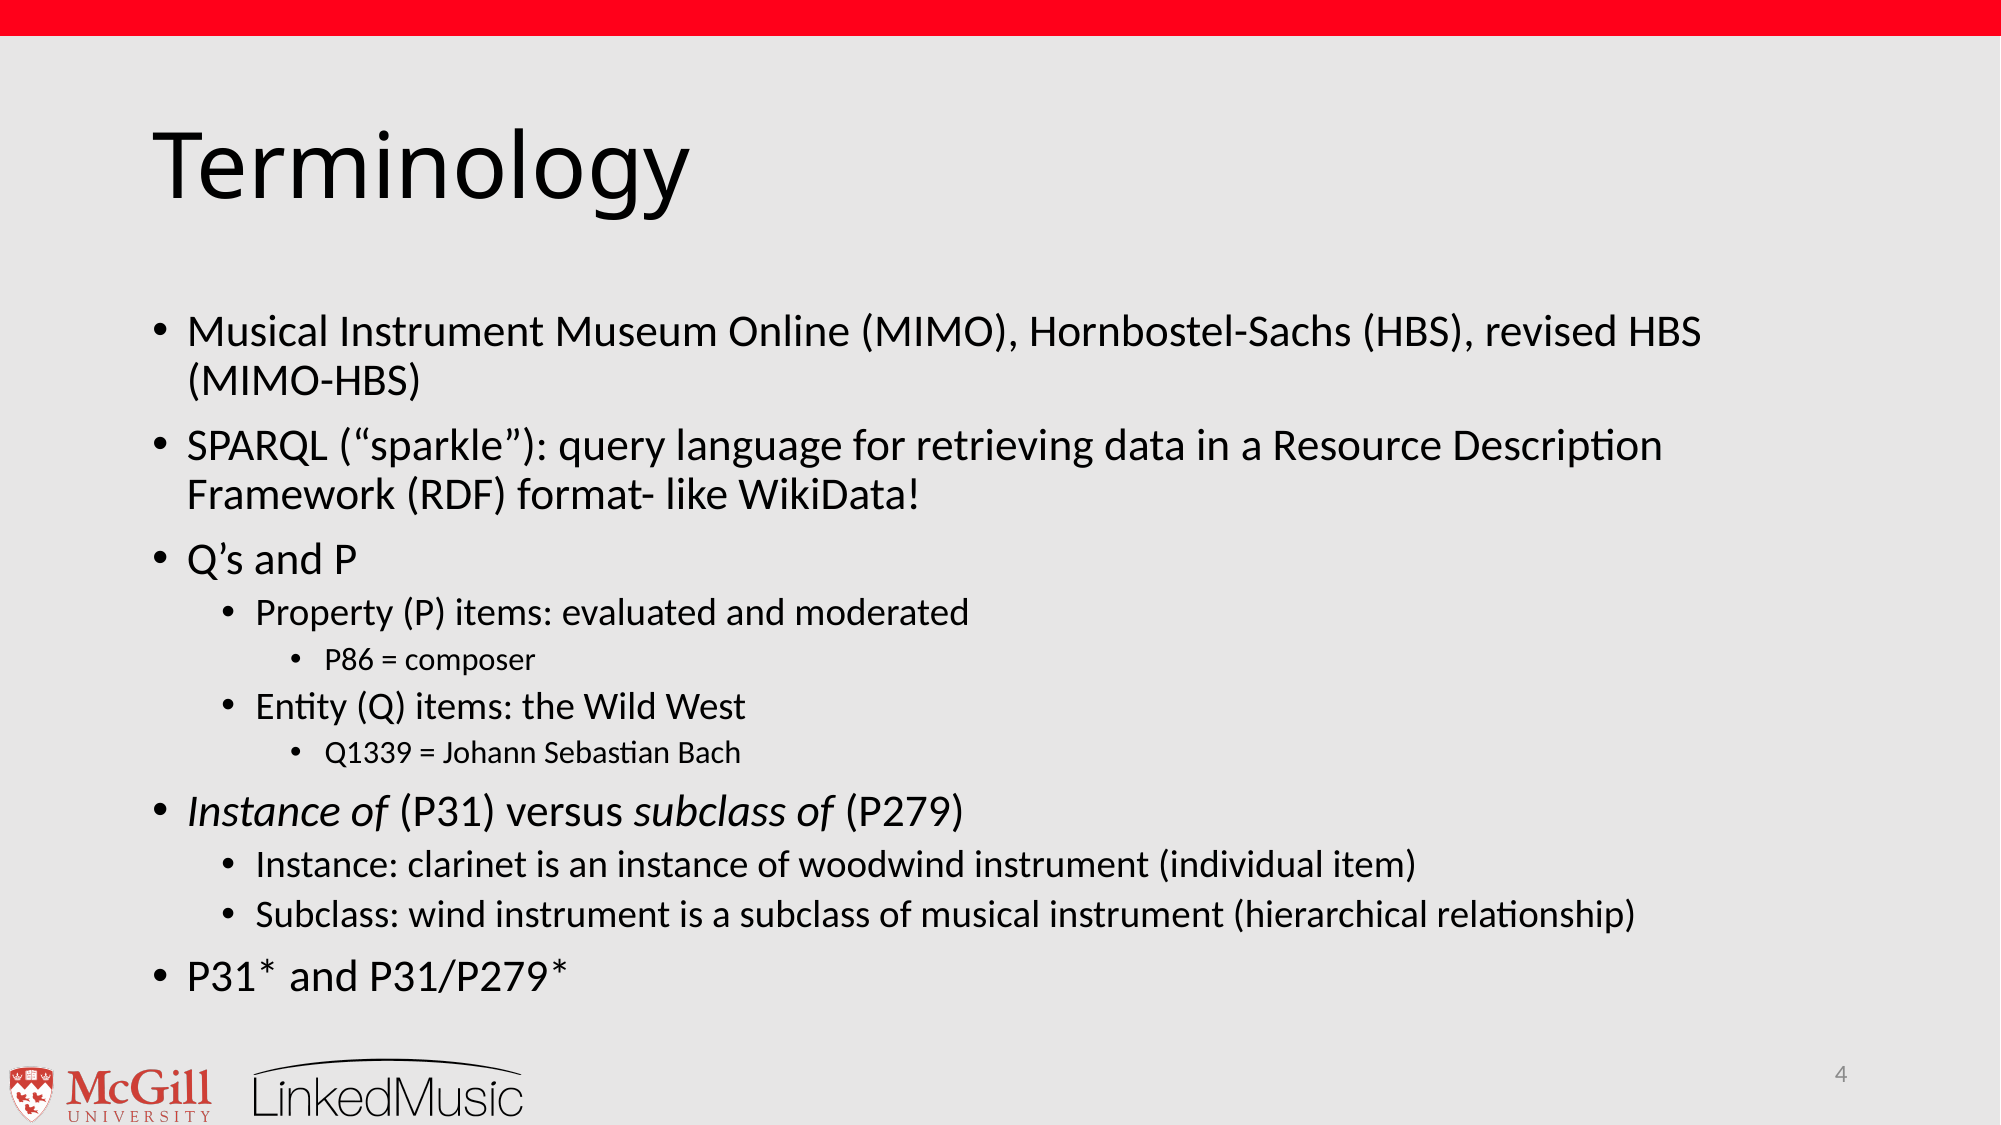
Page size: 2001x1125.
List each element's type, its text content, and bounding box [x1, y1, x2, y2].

list Musical Instrument Museum Online (MIMO), Hornbostel-Sachs (HBS), revised HBS (MIMO-HBS) SPARQL (“sparkle”): query language for retrieving data in a Resource Description Framework (RDF) format- like WikiData! Q’s and P Property (P) items: evaluated and moderated P86 = composer Entity (Q) items: the Wild West Q1339 = Johann Sebastian Bach Instance of (P31) versus subclass of (P279) Instance: clarinet is an instance of woodwind instrument (individual item) Subclass: wind instrument is a subclass of musical instrument (hierarchical relationship) P31* and P31/P279* [137, 299, 1863, 1014]
title Terminology [137, 59, 1863, 278]
picture [0, 0, 2001, 36]
slide_number 4 [1412, 1042, 1863, 1103]
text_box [8, 1057, 525, 1125]
